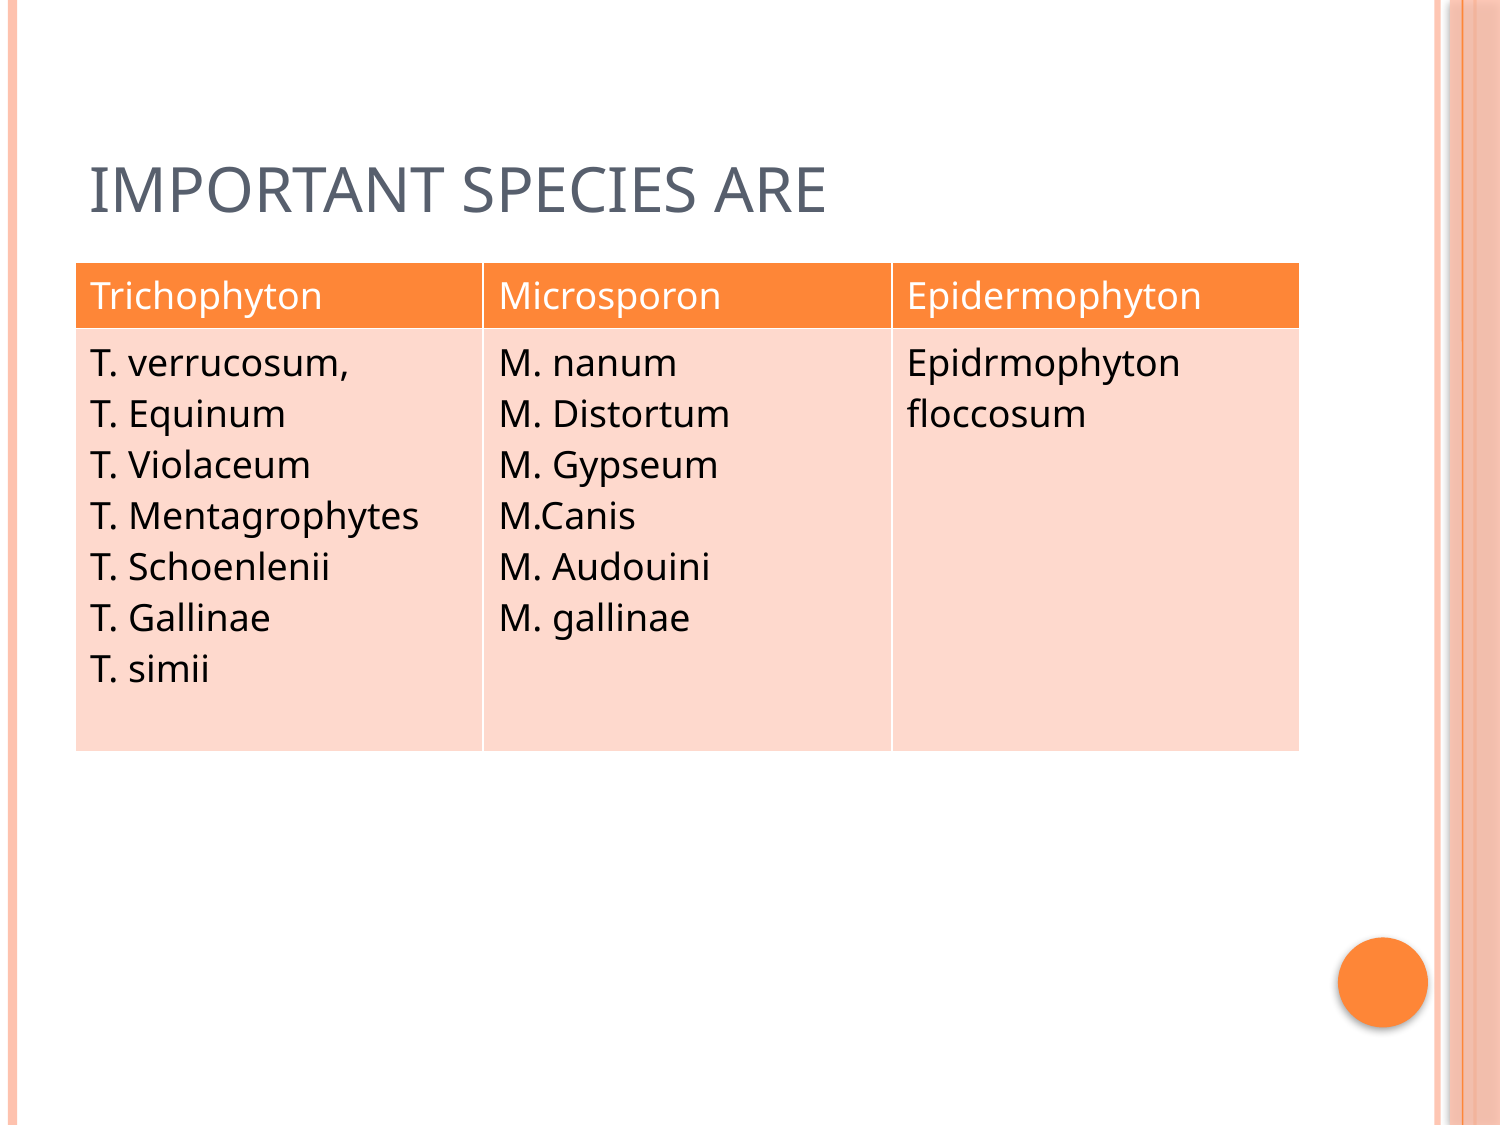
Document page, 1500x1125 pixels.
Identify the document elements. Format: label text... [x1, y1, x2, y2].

title Important species are [75, 45, 1300, 233]
table_cell Epidrmophyton floccosum [893, 329, 1299, 751]
table_header Epidermophyton [893, 263, 1299, 328]
table_header Trichophyton [76, 263, 482, 328]
table_cell M. nanum M. Distortum M. Gypseum M.Canis M. Audouini M. gallinae [484, 329, 891, 751]
table_cell T. verrucosum, T. Equinum T. Violaceum T. Mentagrophytes T. Schoenlenii T. Gallinae T. simii [76, 329, 482, 751]
table_header Microsporon [484, 263, 891, 328]
